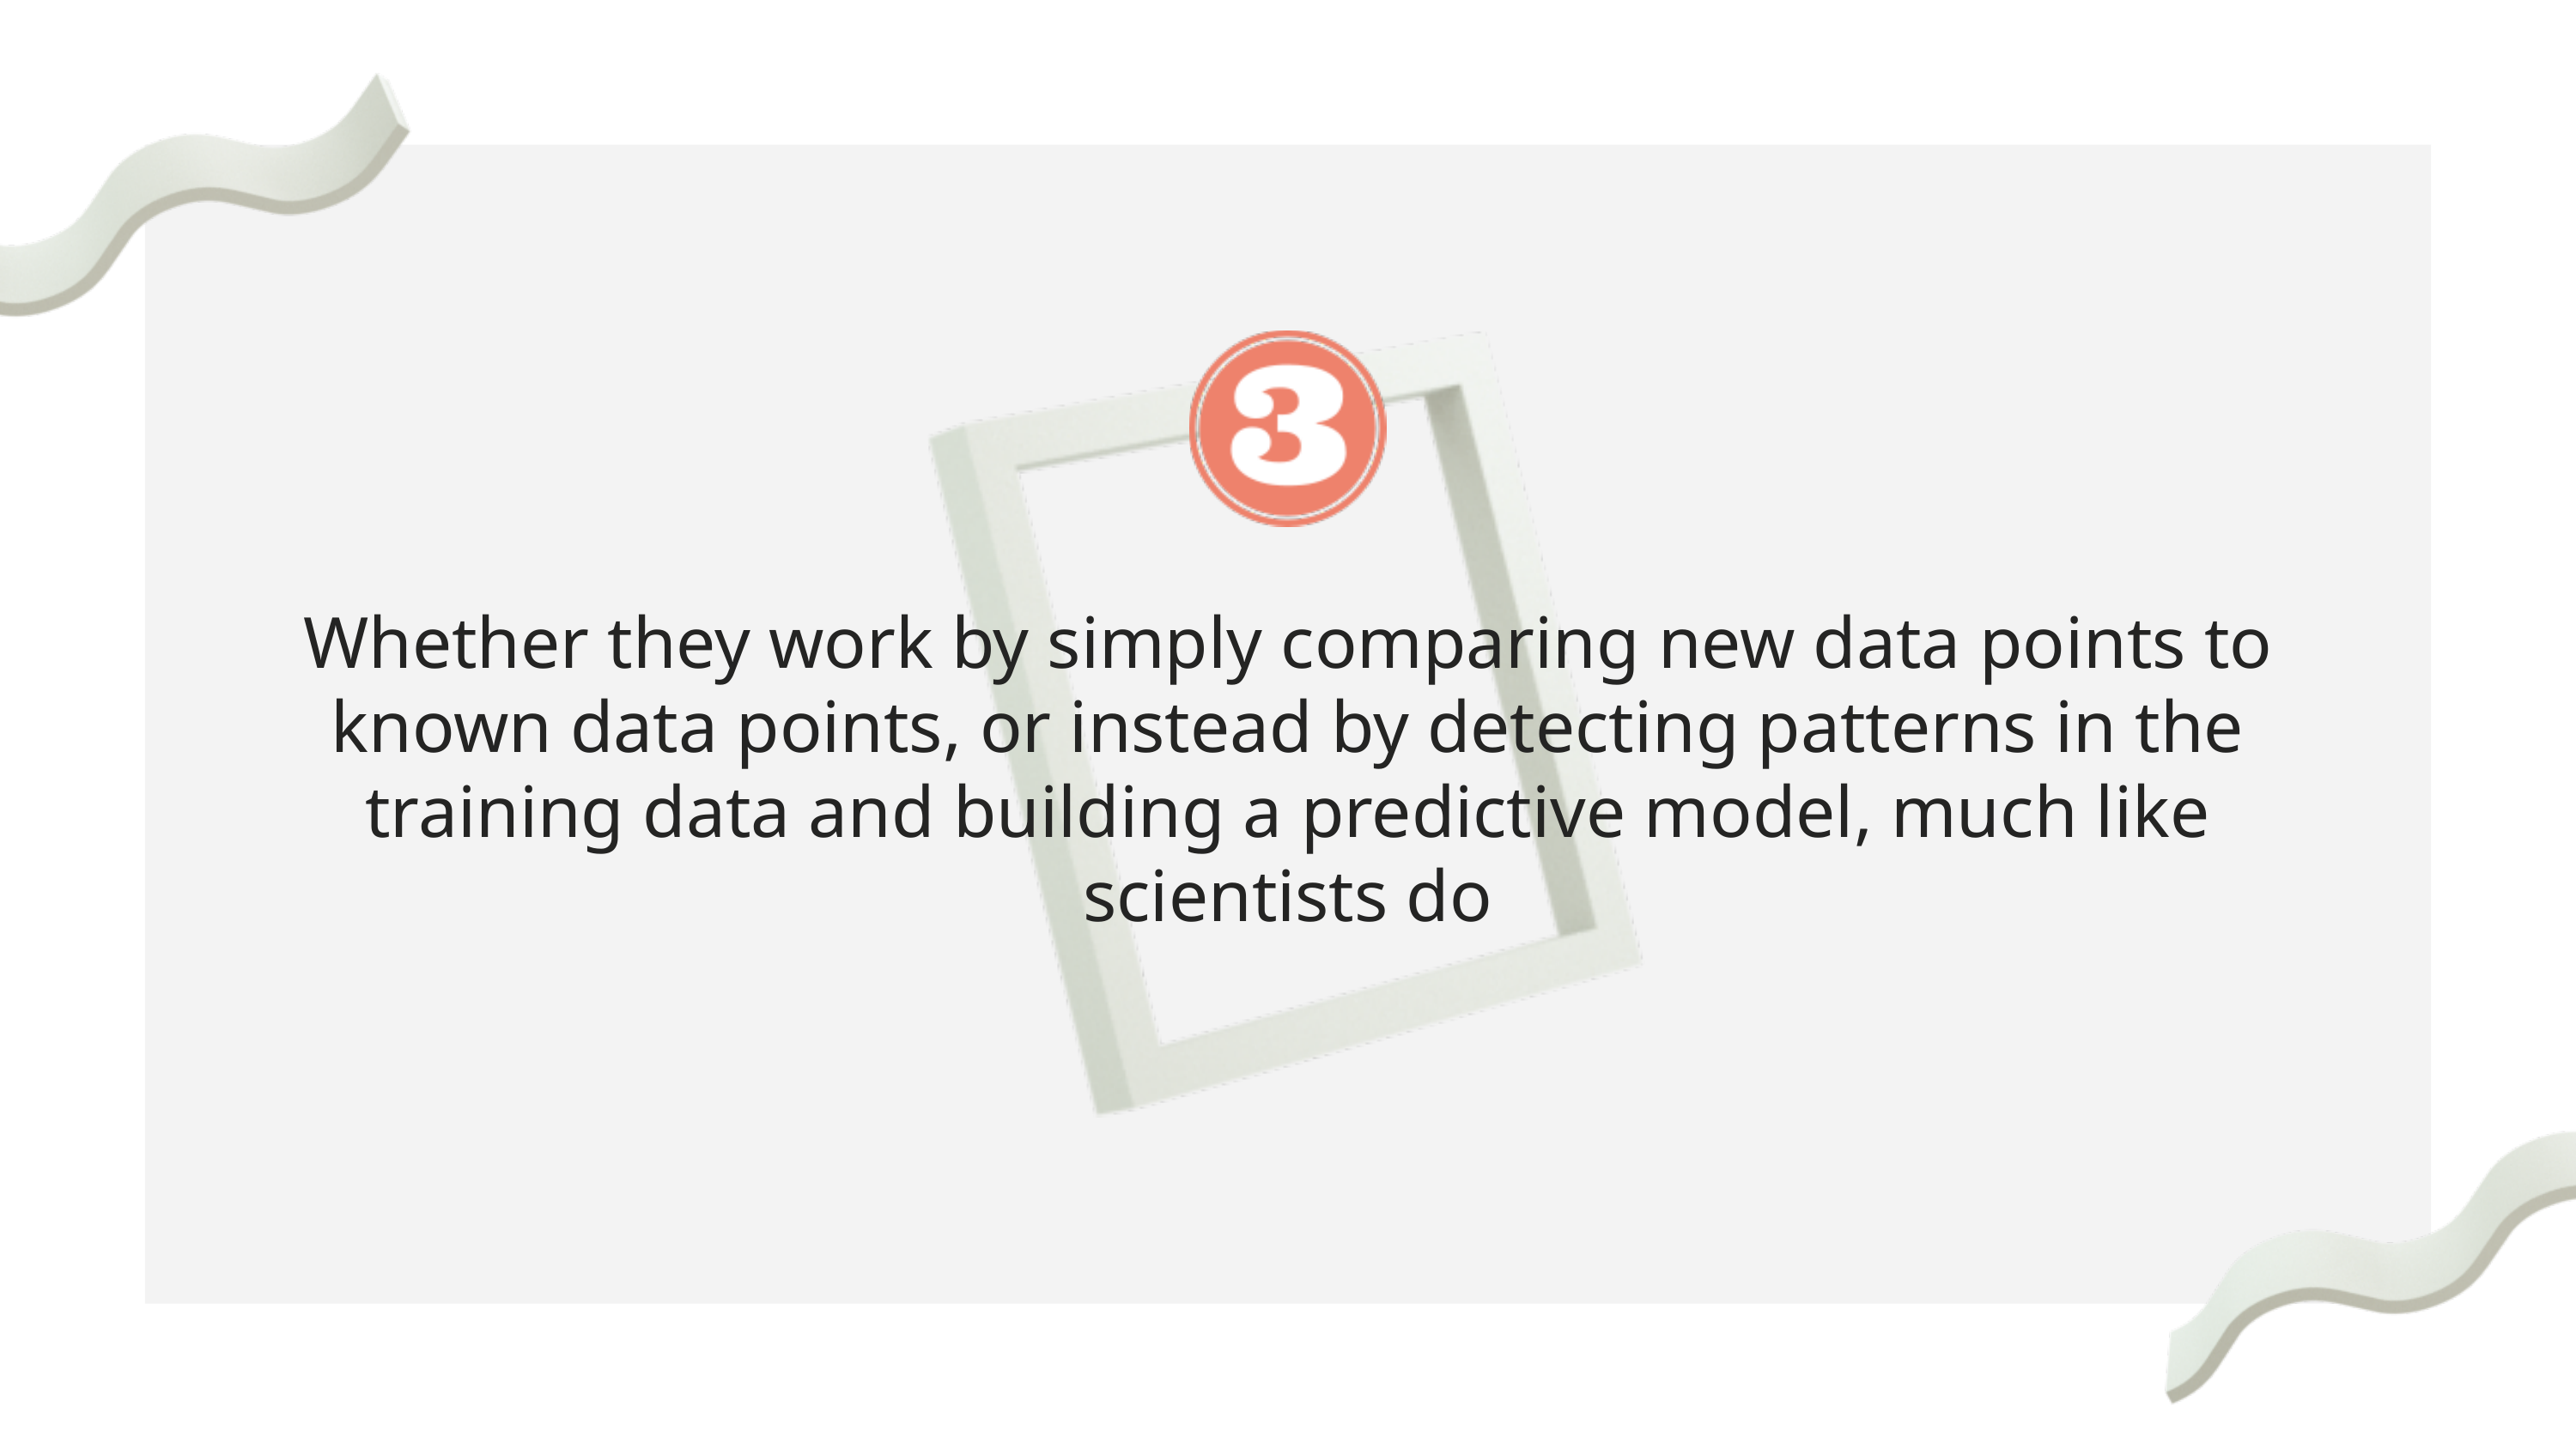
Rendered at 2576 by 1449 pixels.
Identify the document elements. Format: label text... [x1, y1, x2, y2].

picture [0, 72, 413, 409]
text_box [144, 144, 2432, 1304]
text_box Whether they work by simply comparing new data points to known data points, or instead by detecting patterns in the training data and building a predictive model, much like scientists do [1652, 597, 2341, 936]
text_box Whether they work by simply comparing new data points to known data points, or instead by detecting patterns in the training data and building a predictive model, much like scientists do [235, 597, 923, 936]
picture [927, 330, 1649, 1119]
picture [2164, 1070, 2576, 1406]
